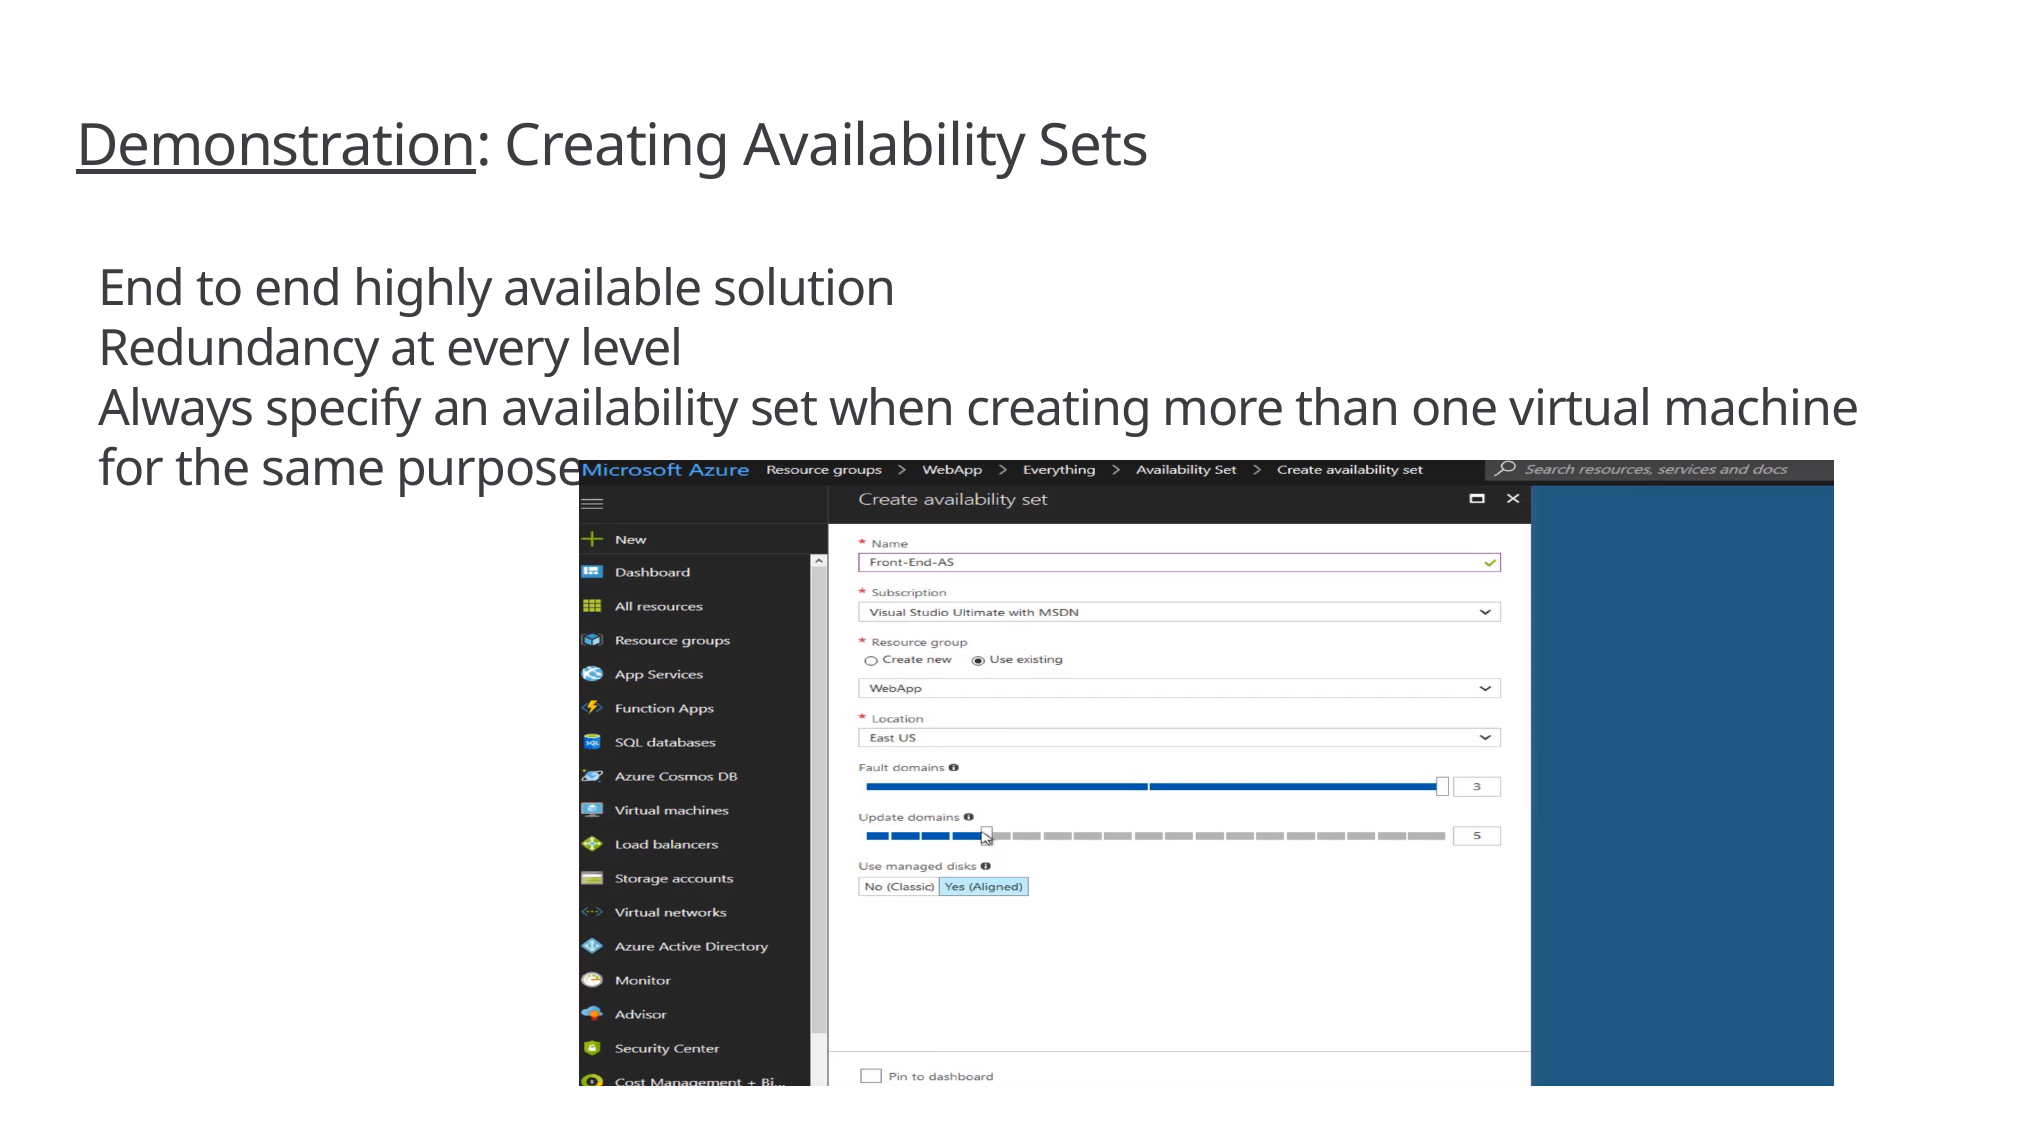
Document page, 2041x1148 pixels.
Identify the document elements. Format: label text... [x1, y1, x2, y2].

picture [579, 460, 1835, 1087]
list End to end highly available solution Redundancy at every level Always specify an availability set when creating more than one virtual machine for the same purpose [98, 240, 1942, 513]
title Demonstration: Creating Availability Sets [76, 93, 1969, 230]
